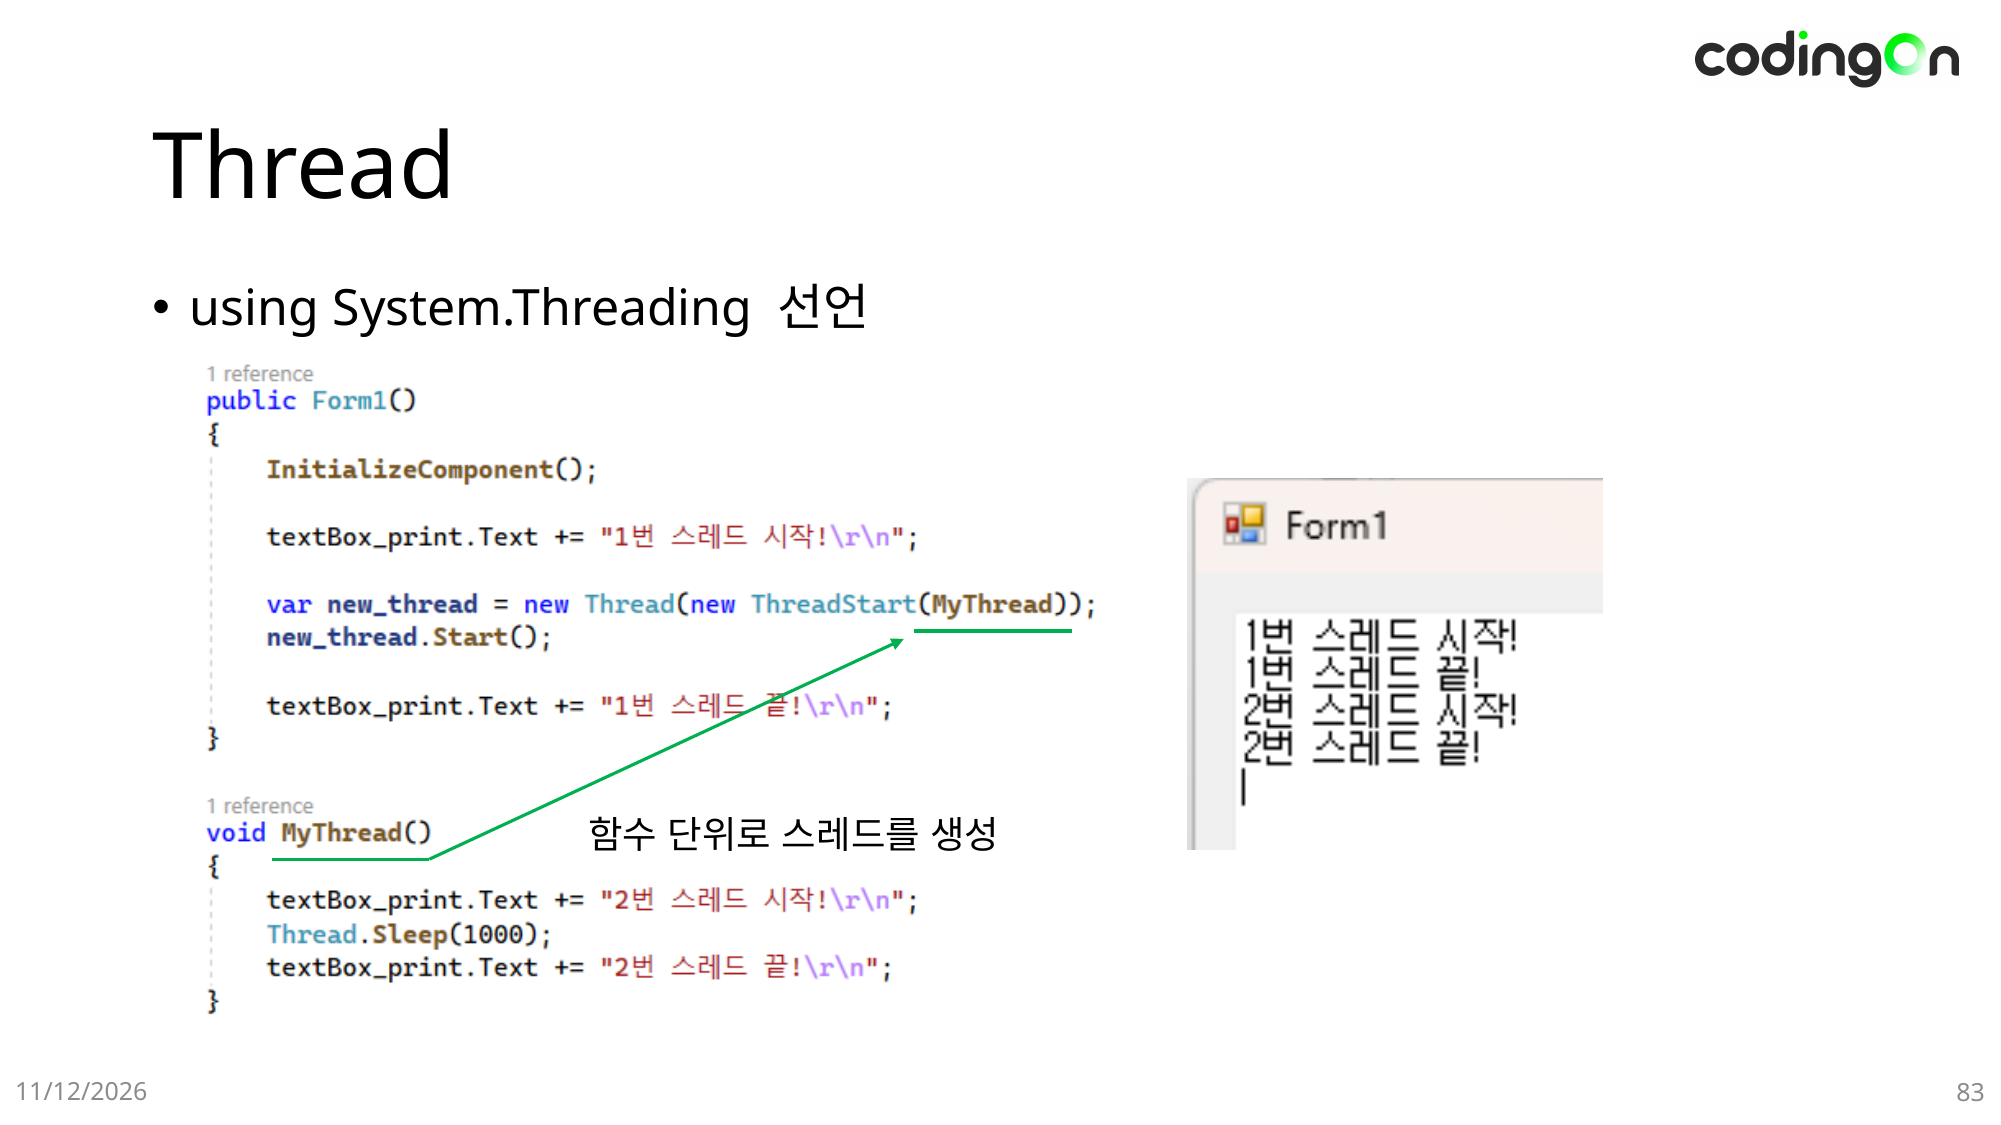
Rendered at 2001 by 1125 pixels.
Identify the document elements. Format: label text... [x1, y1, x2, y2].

title Thread [137, 59, 1863, 275]
picture [196, 347, 1107, 1024]
picture [1187, 478, 1603, 850]
picture [1695, 30, 1959, 88]
slide_number 83 [1550, 1063, 2000, 1124]
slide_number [0, 1062, 450, 1123]
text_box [429, 638, 904, 860]
list using System.Threading 선언 [137, 275, 1863, 1014]
